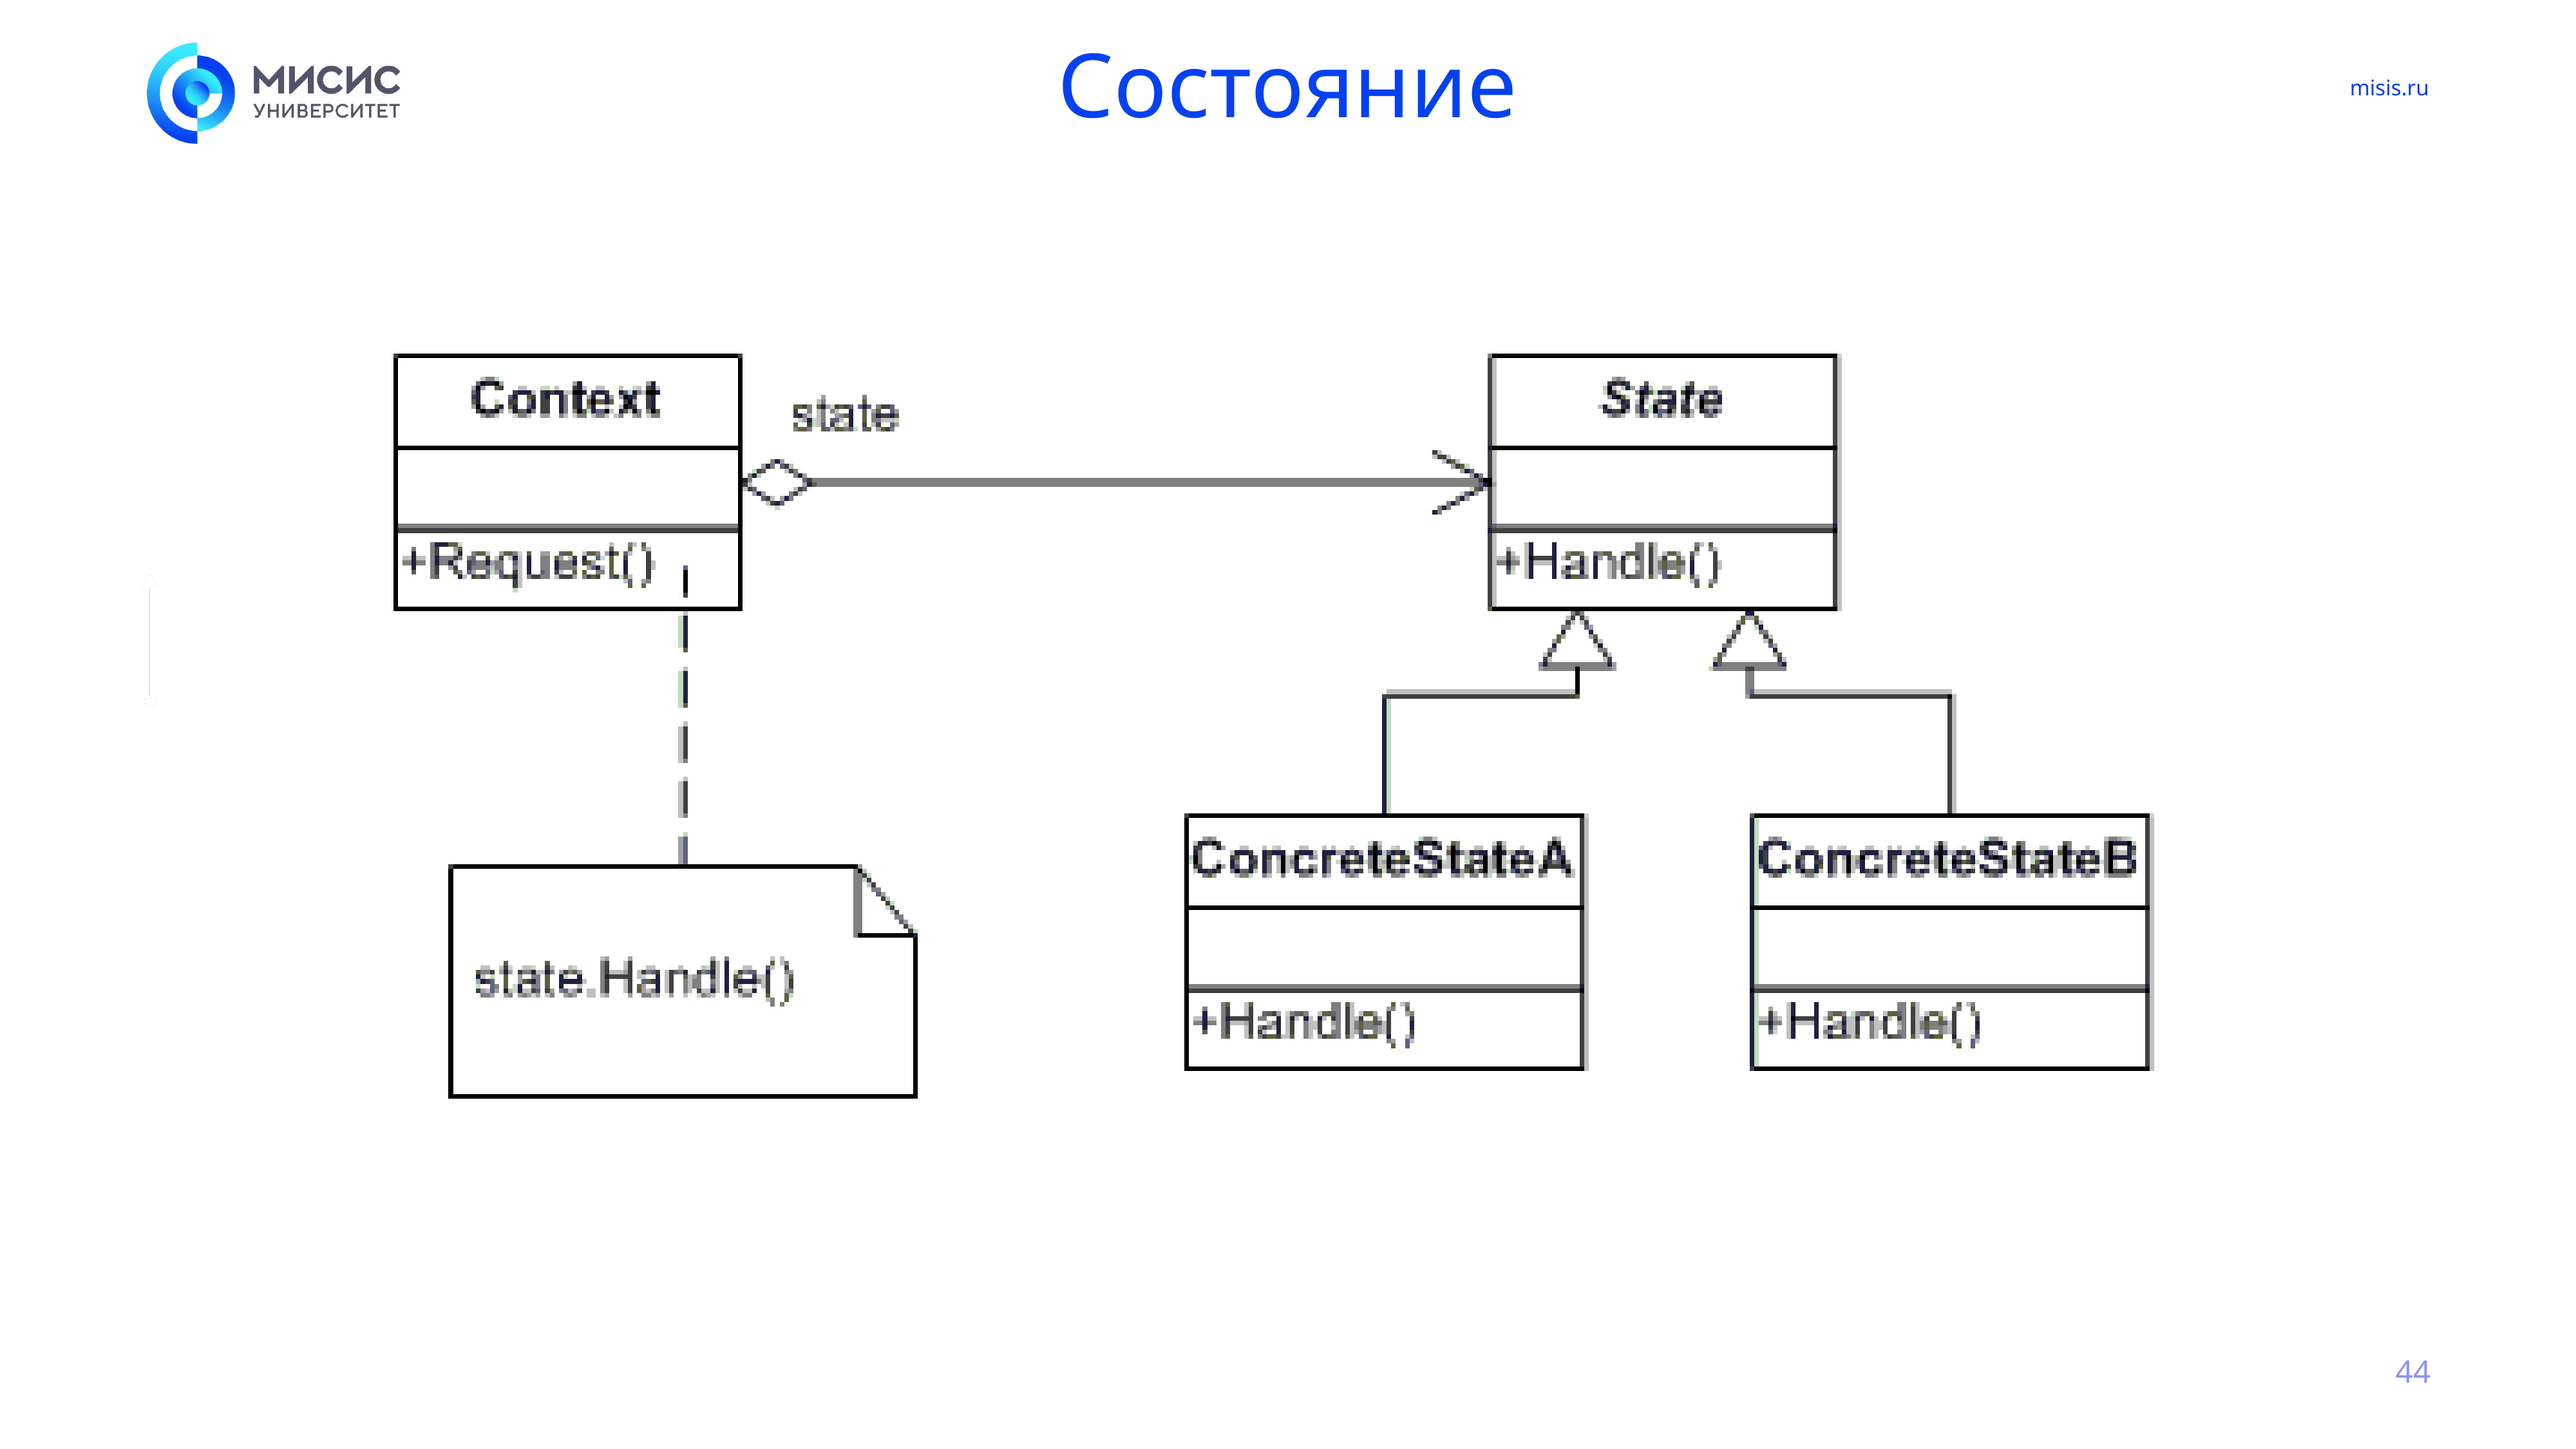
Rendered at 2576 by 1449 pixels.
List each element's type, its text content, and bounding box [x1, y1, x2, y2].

picture [384, 336, 2192, 1113]
title Состояние [946, 40, 1630, 191]
picture [147, 42, 401, 144]
slide_number 44 [2092, 1334, 2441, 1412]
picture [141, 573, 158, 707]
